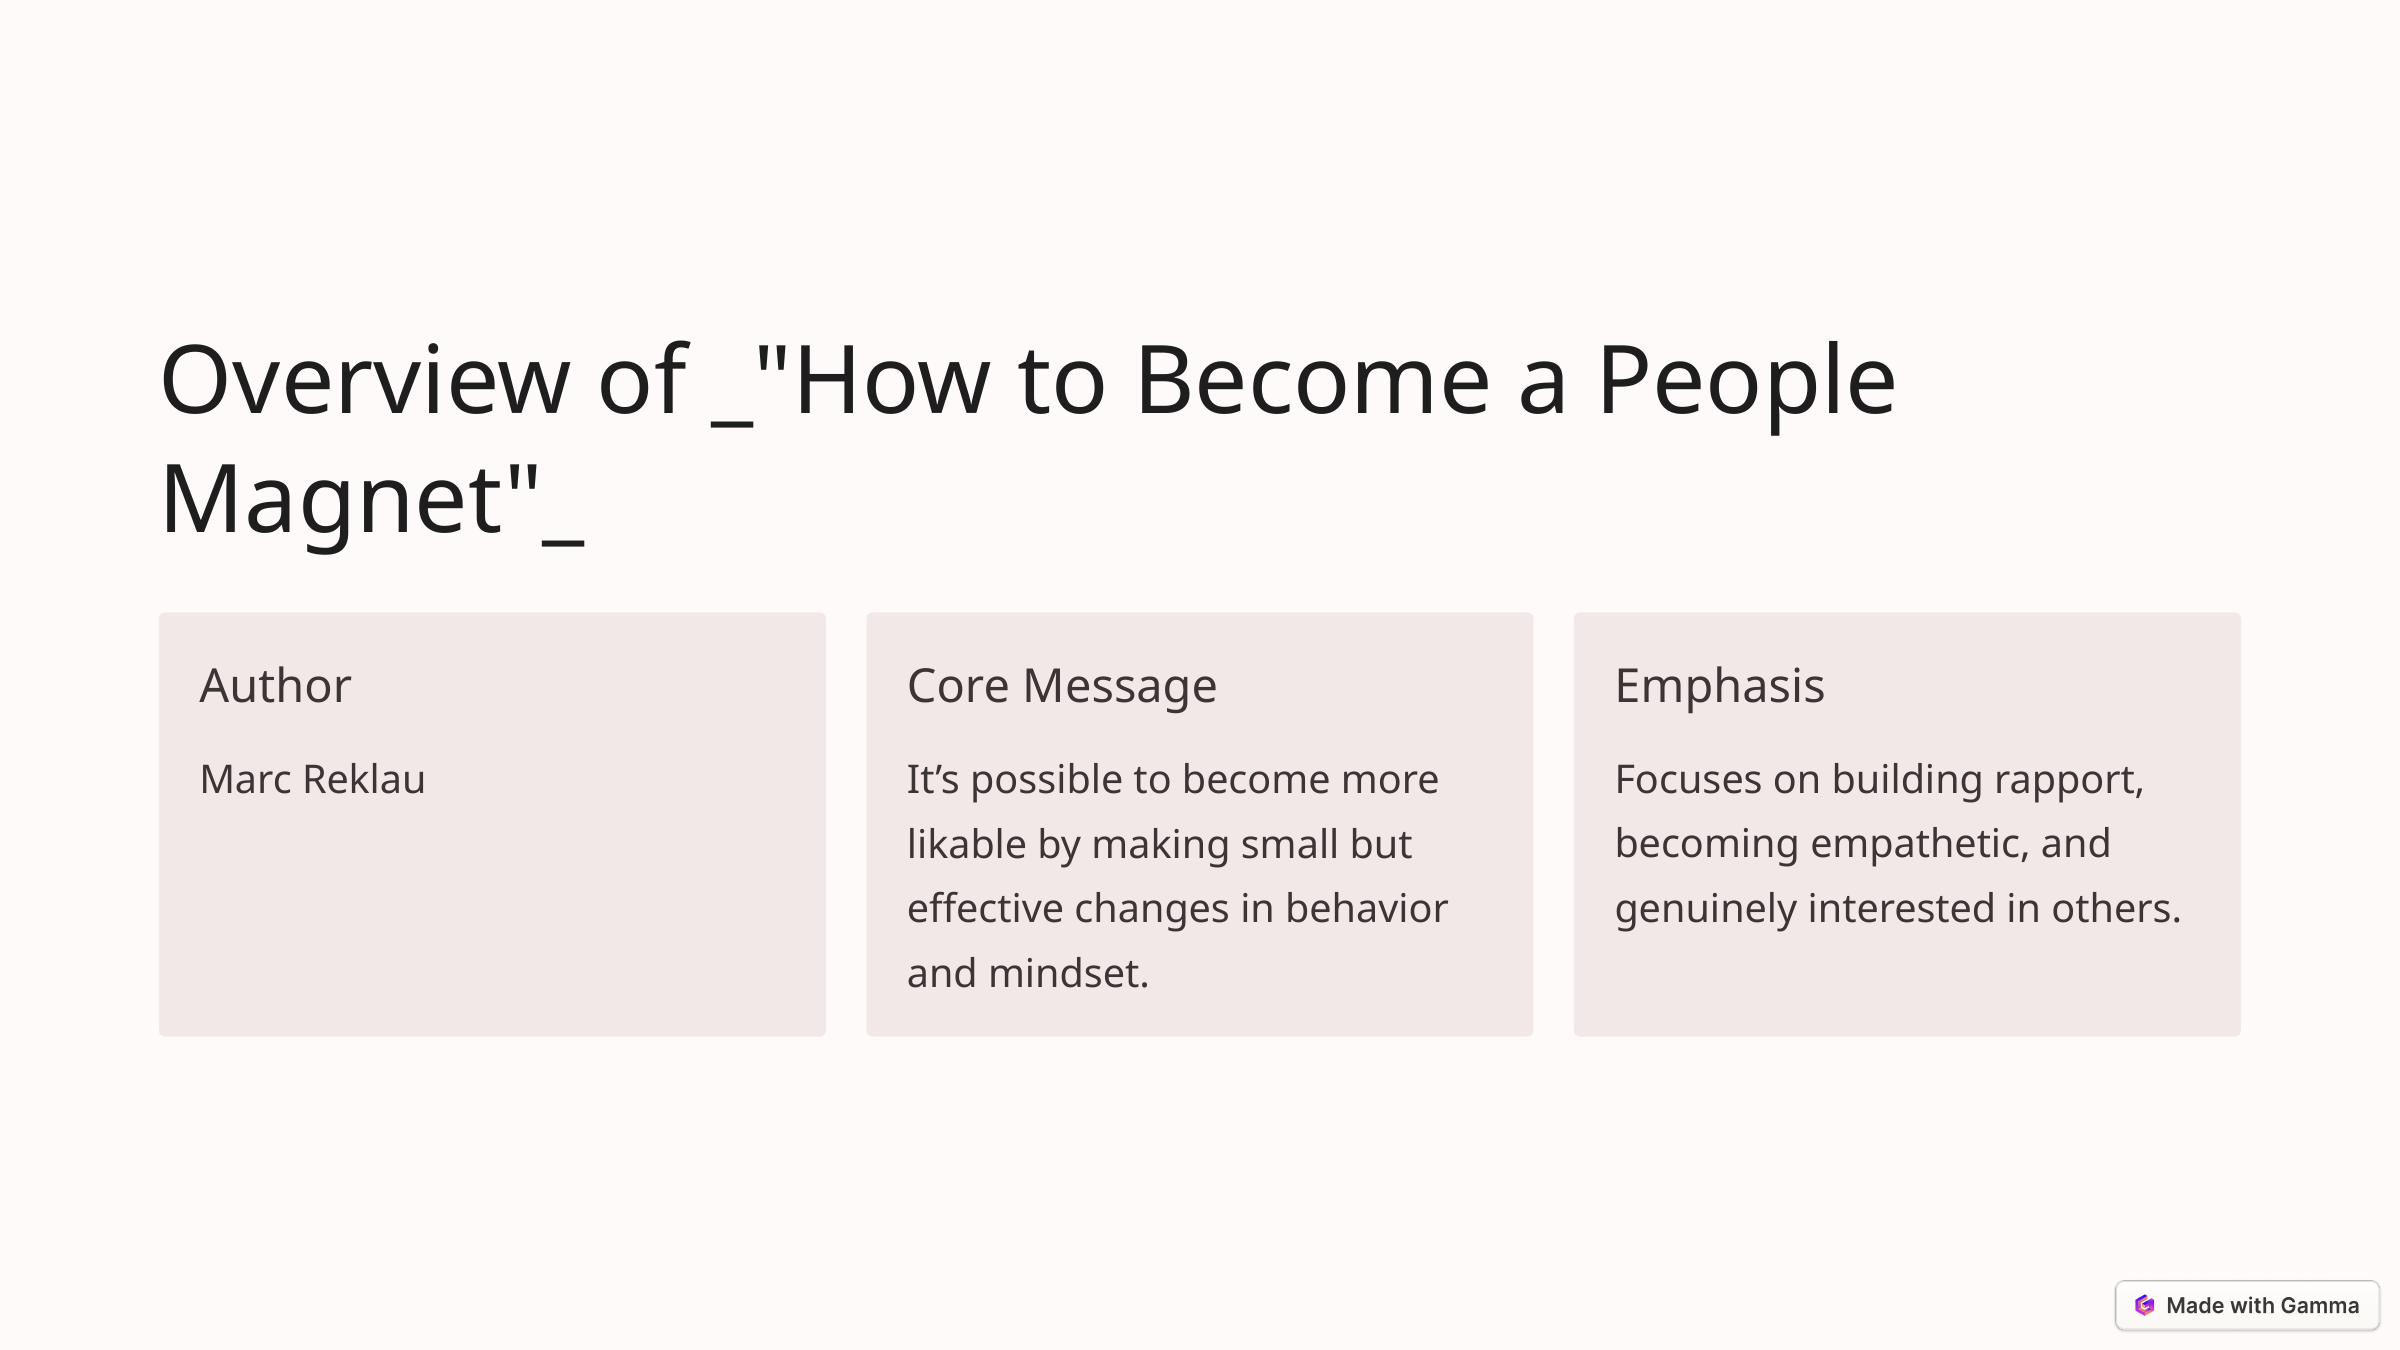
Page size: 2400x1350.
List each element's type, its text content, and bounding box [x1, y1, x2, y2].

text_box Author [199, 652, 676, 713]
text_box [1573, 612, 2242, 1037]
text_box Overview of _"How to Become a People Magnet"_ [158, 313, 2241, 552]
text_box It’s possible to become more likable by making small but effective changes in behavior and mindset. [906, 736, 1494, 996]
text_box [866, 612, 1534, 1037]
text_box [158, 612, 826, 1037]
text_box Focuses on building rapport, becoming empathetic, and genuinely interested in others. [1614, 736, 2201, 932]
text_box Emphasis [1614, 652, 2091, 713]
text_box Marc Reklau [199, 736, 786, 802]
picture [2106, 1271, 2389, 1339]
text_box Core Message [906, 652, 1384, 713]
